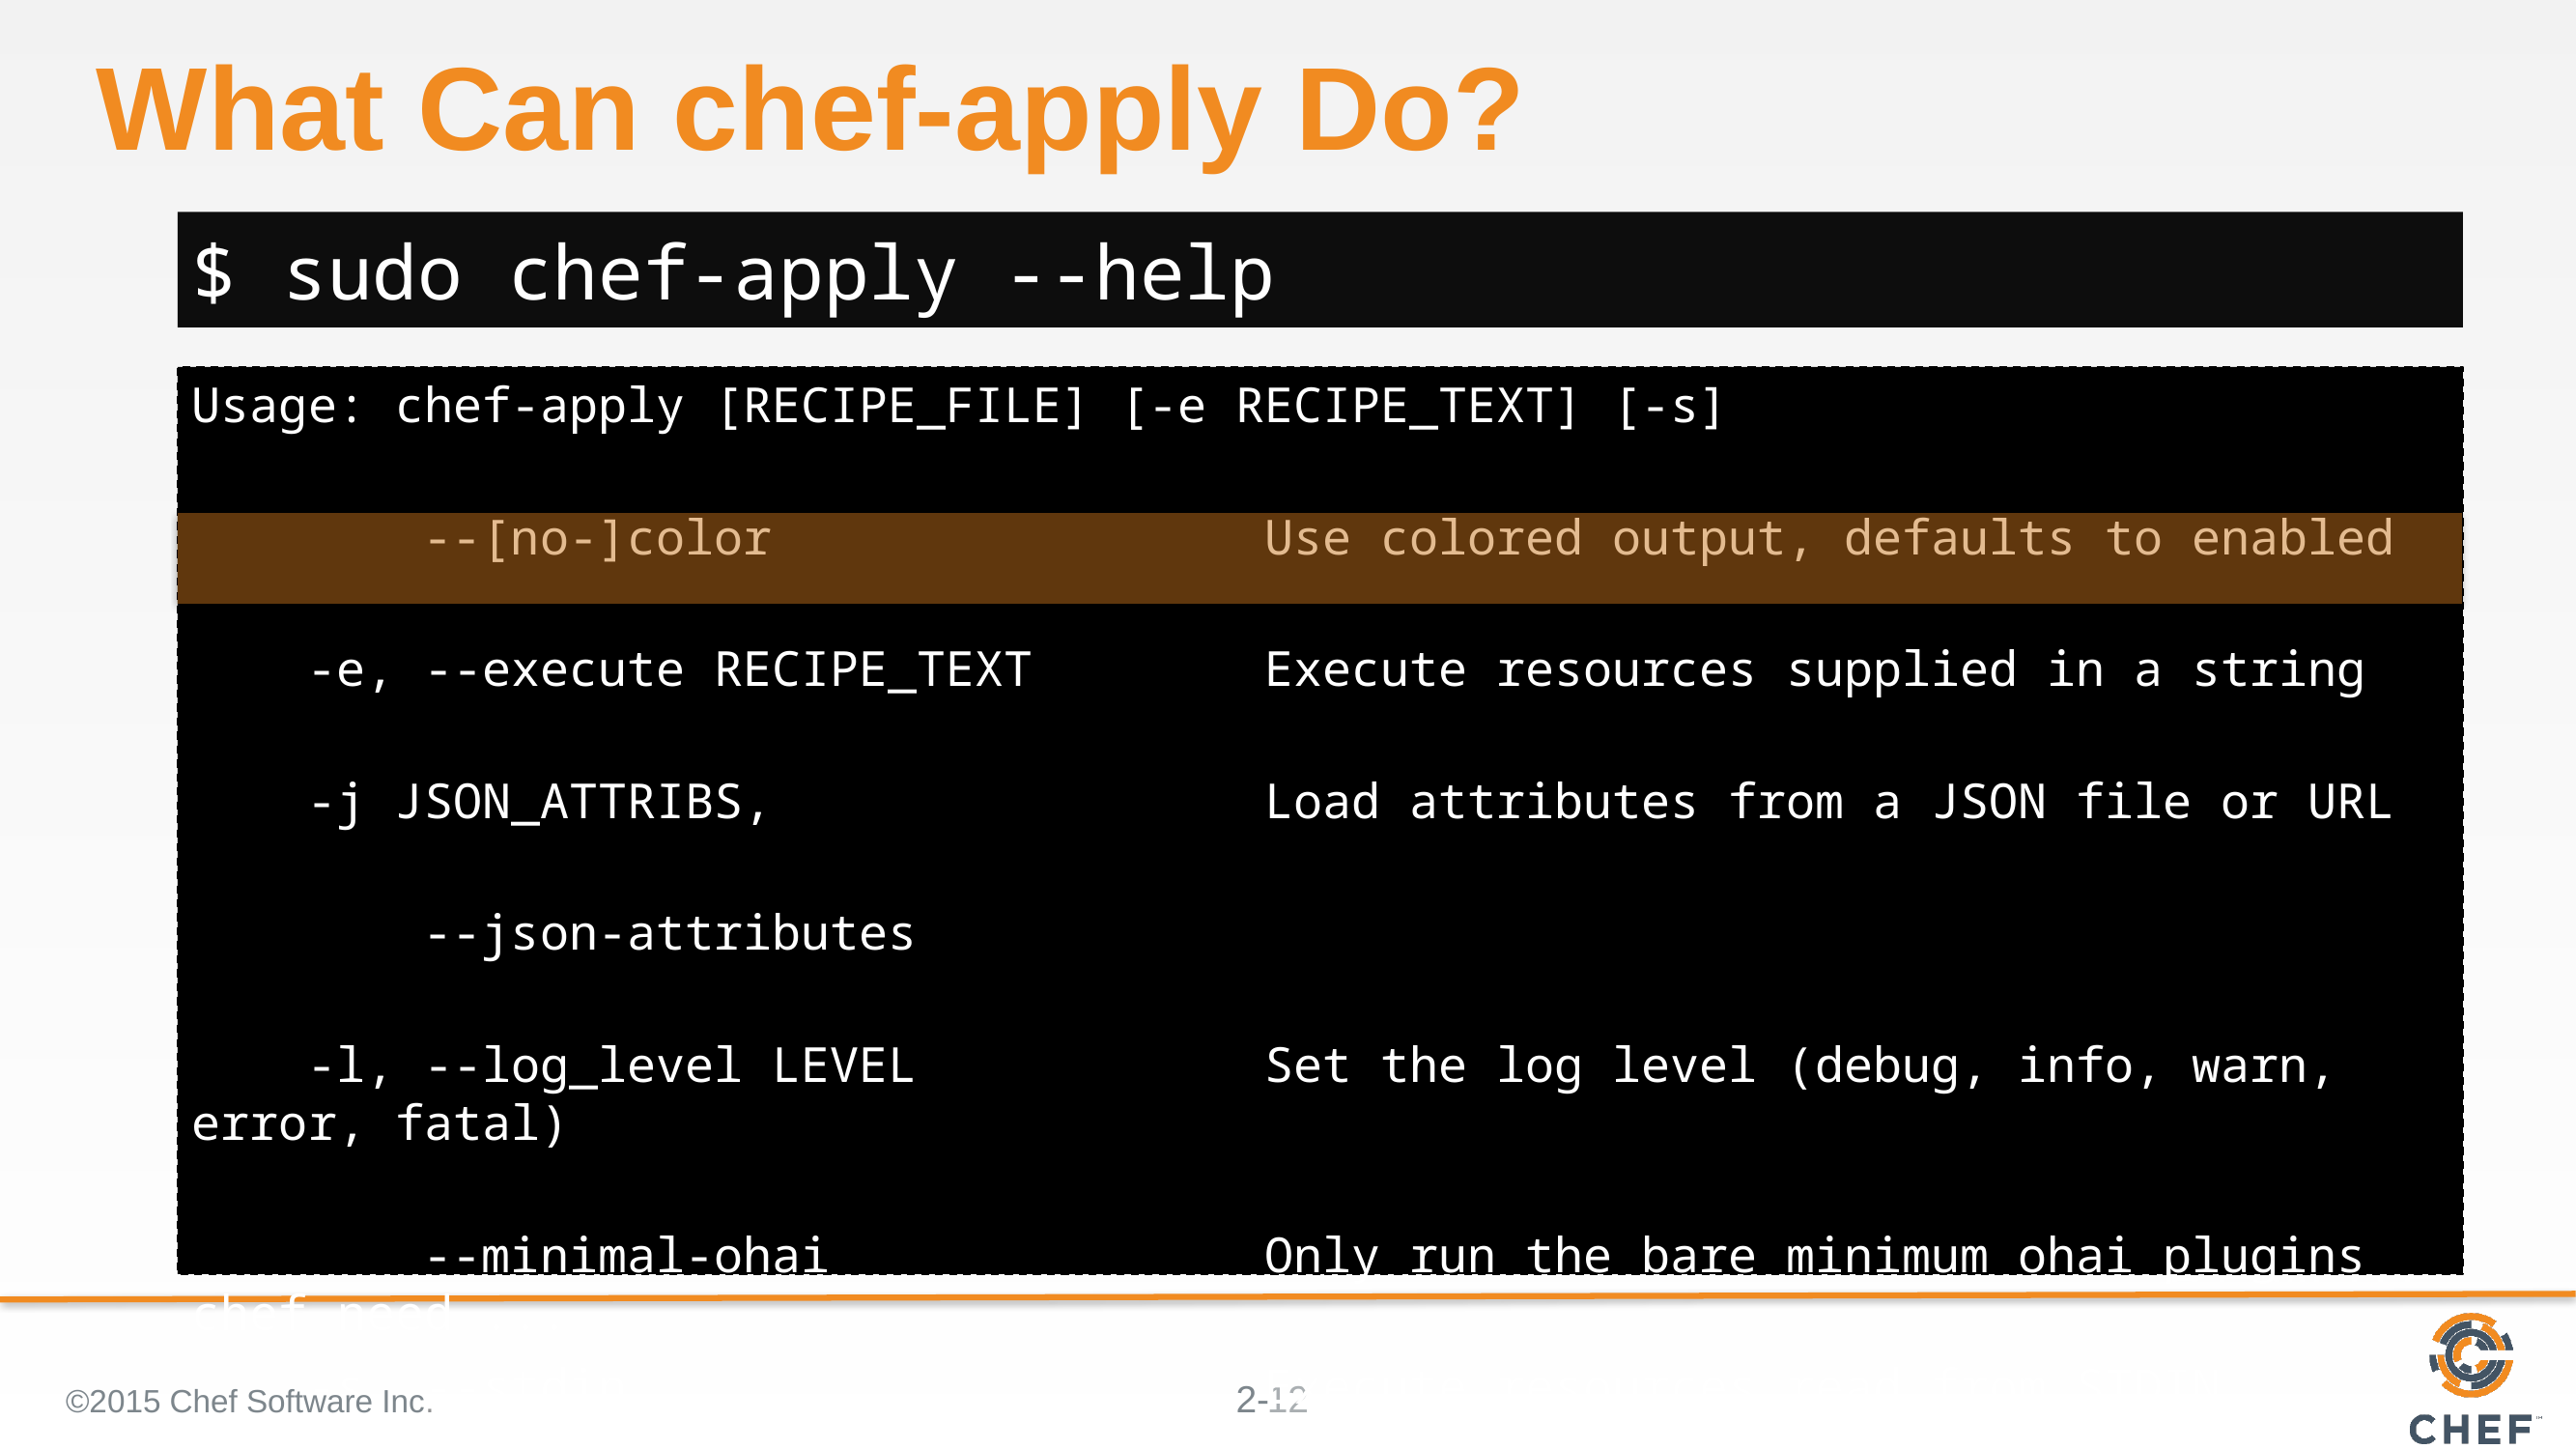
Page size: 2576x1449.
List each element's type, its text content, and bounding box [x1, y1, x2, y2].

text_box [177, 512, 2463, 605]
list $ sudo chef-apply --help [177, 212, 2463, 327]
list Usage: chef-apply [RECIPE_FILE] [-e RECIPE_TEXT] [-s] --[no-]color Use colored output, defaults to enabled -e, --execute RECIPE_TEXT Execute resources supplied in a string -j JSON_ATTRIBS, Load attributes from a JSON file or URL --json-attributes -l, --log_level LEVEL Set the log level (debug, info, warn, error, fatal) --minimal-ohai Only run the bare minimum ohai plugins chef need ... -s, --stdin Execute resources read from STDIN -v, --version Show chef version -W, --why-run Enable whyrun mode -h, --help Show this message [177, 615, 2464, 1275]
picture [2399, 1297, 2550, 1449]
list Usage: chef-apply [RECIPE_FILE] [-e RECIPE_TEXT] [-s] --[no-]color Use colored output, defaults to enabled -e, --execute RECIPE_TEXT Execute resources supplied in a string -j JSON_ATTRIBS, Load attributes from a JSON file or URL --json-attributes -l, --log_level LEVEL Set the log level (debug, info, warn, error, fatal) --minimal-ohai Only run the bare minimum ohai plugins chef need ... -s, --stdin Execute resources read from STDIN -v, --version Show chef version -W, --why-run Enable whyrun mode -h, --help Show this message [177, 366, 2464, 512]
title What Can chef-apply Do? [96, 48, 2463, 180]
slide_number 12 [998, 1359, 1578, 1437]
footer ©2015 Chef Software Inc. [51, 1359, 952, 1440]
